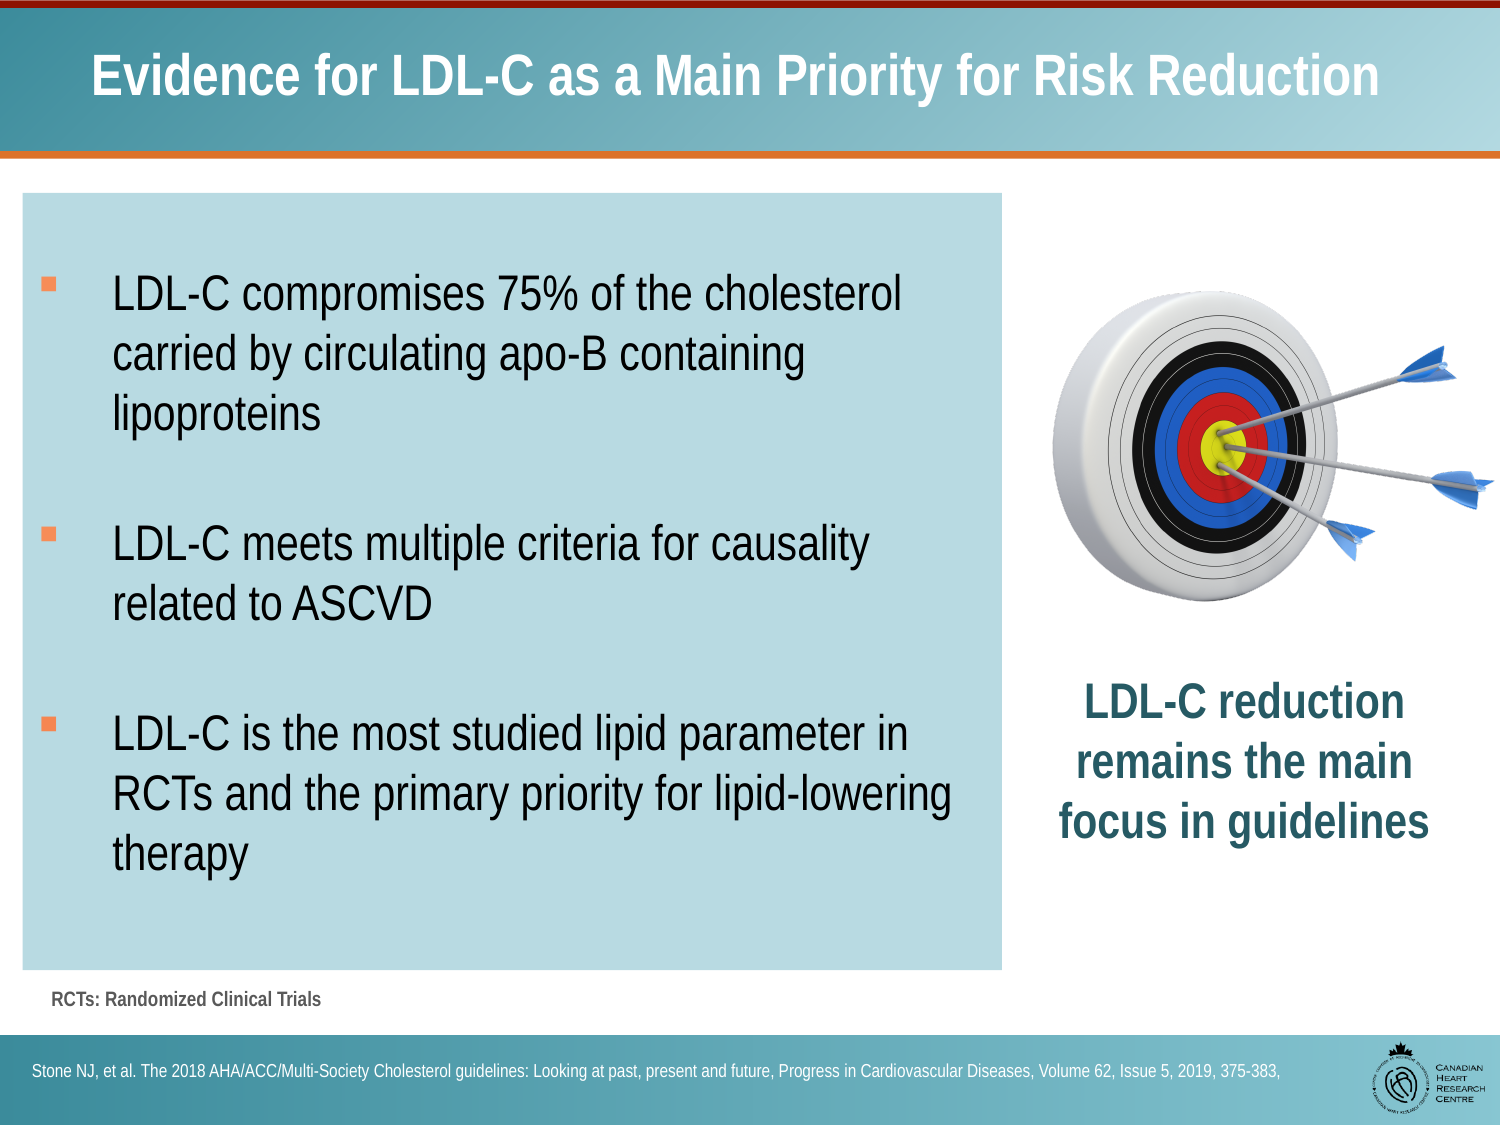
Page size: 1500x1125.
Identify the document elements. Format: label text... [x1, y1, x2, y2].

text_box Stone NJ, et al. The 2018 AHA/ACC/Multi-Society Cholesterol guidelines: Looking at past, present and future, Progress in Cardiovascular Diseases, Volume 62, Issue 5, 2019, 375-383, [17, 1051, 1295, 1089]
text_box Evidence for LDL-C as a Main Priority for Risk Reduction [0, 29, 1474, 115]
text_box [0, 150, 1500, 160]
text_box [0, 1034, 1500, 1125]
picture [1035, 277, 1500, 685]
picture [1370, 1041, 1487, 1116]
text_box LDL-C compromises 75% of the cholesterol carried by circulating apo-B containing lipoproteins LDL-C meets multiple criteria for causality related to ASCVD LDL-C is the most studied lipid parameter in RCTs and the primary priority for lipid-lowering therapy [22, 192, 1002, 971]
text_box [0, 9, 1500, 150]
text_box [0, 0, 1500, 9]
text_box RCTs: Randomized Clinical Trials [36, 978, 337, 1018]
text_box LDL-C reduction remains the main focus in guidelines [1002, 661, 1487, 857]
